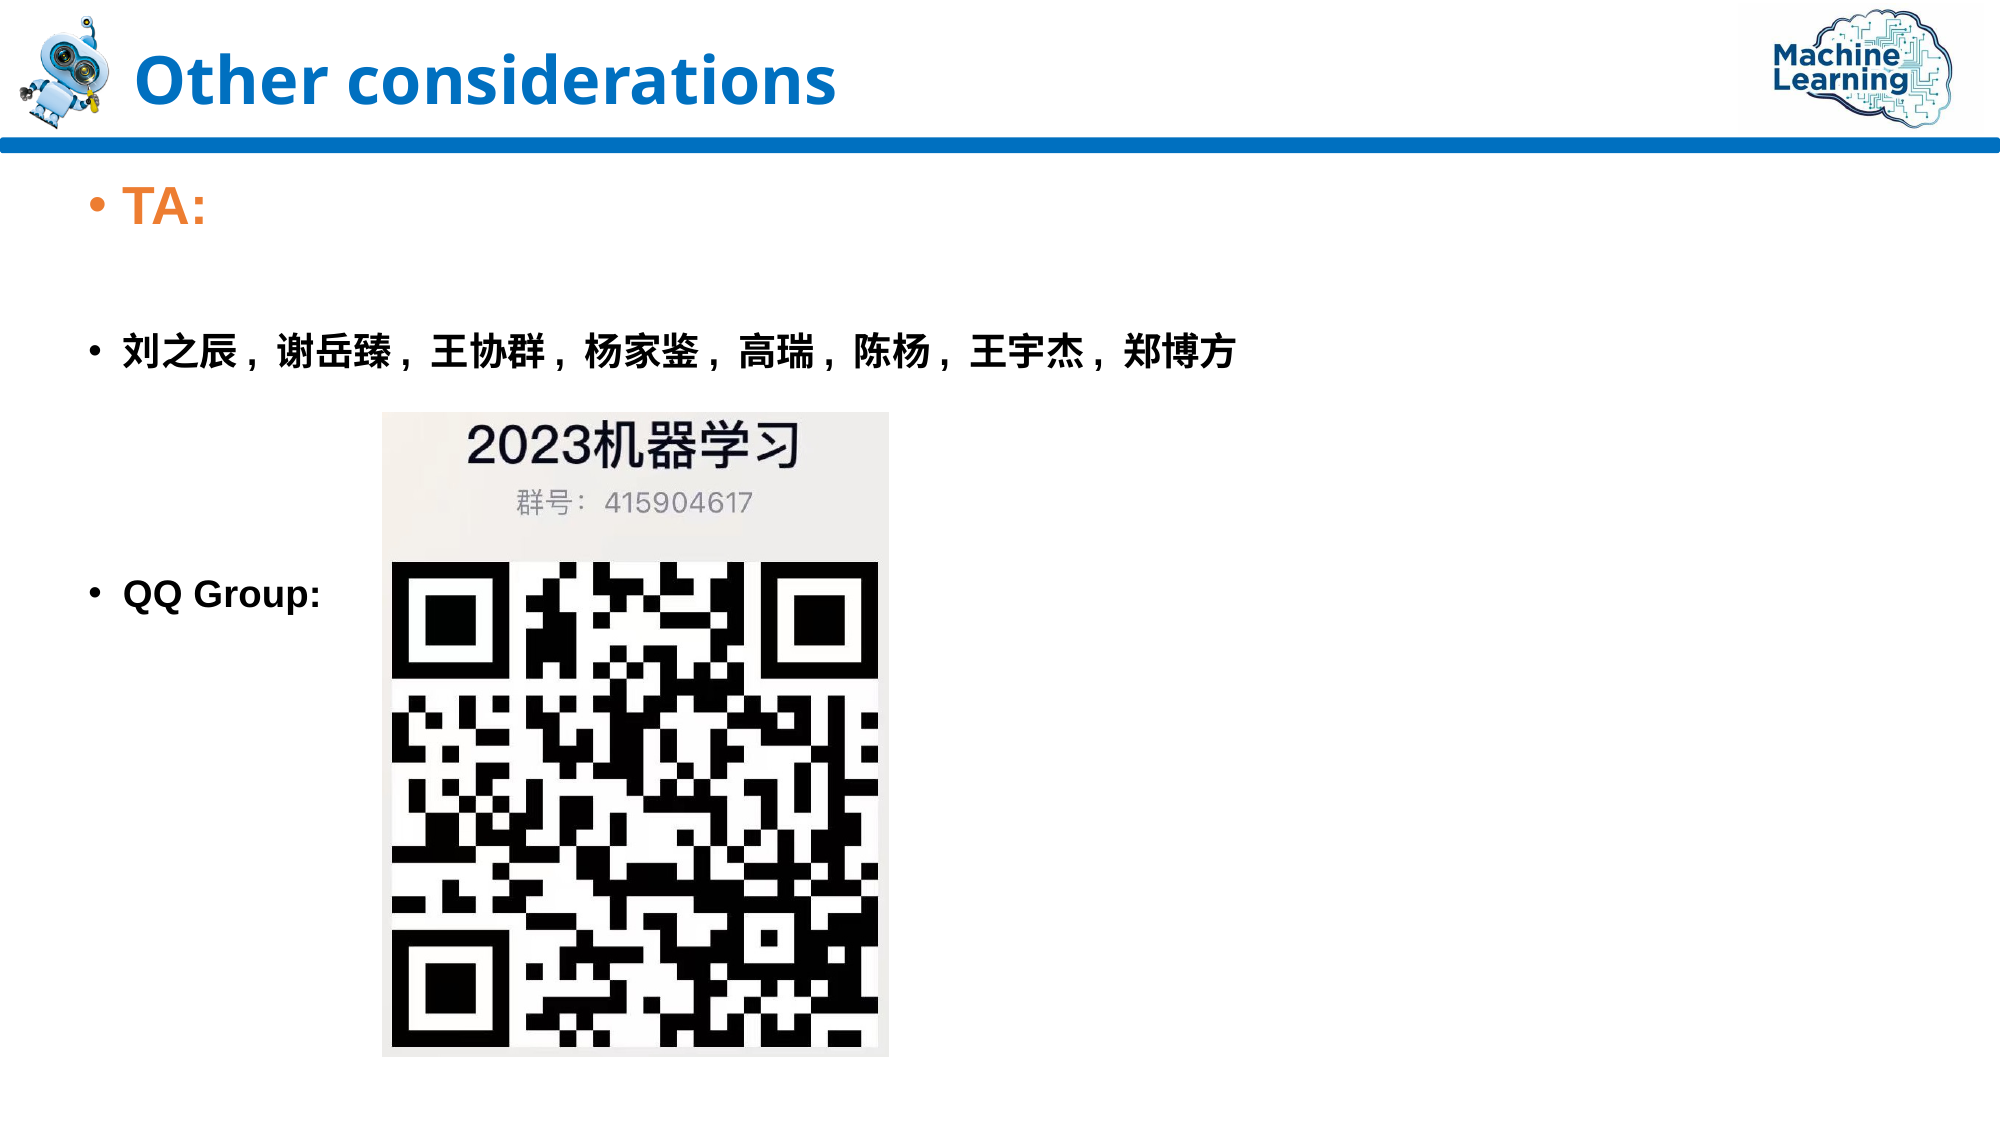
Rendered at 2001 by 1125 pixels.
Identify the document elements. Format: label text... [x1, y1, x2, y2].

text_box Other considerations [119, 30, 1656, 126]
picture [382, 412, 889, 1057]
picture [16, 0, 119, 138]
picture [1738, 3, 1984, 134]
text_box [0, 136, 2000, 155]
list TA: 刘之辰, 谢岳臻, 王协群, 杨家鉴, 高瑞, 陈杨, 王宇杰, 郑博方 QQ Group: [73, 170, 1857, 627]
